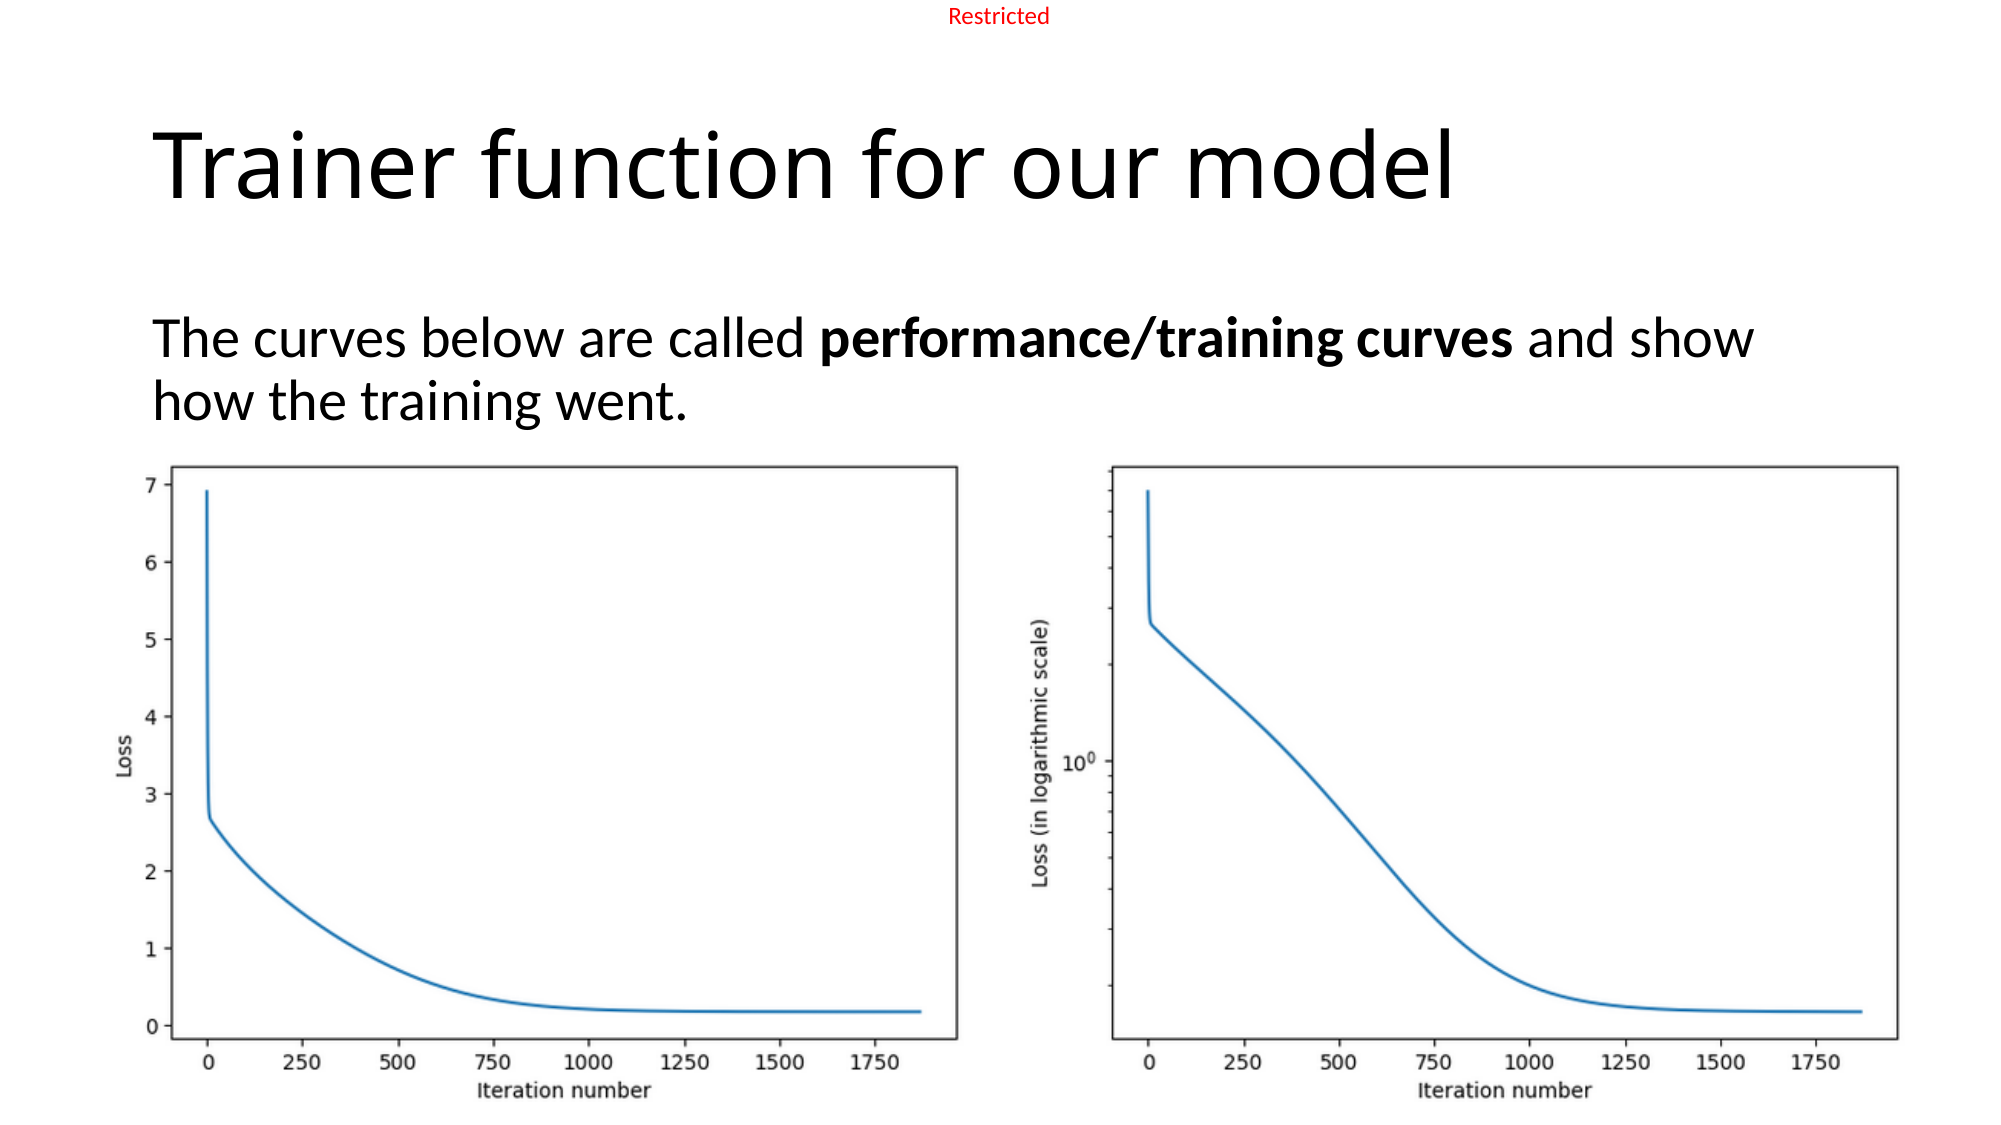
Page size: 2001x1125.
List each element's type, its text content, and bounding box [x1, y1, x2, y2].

title Trainer function for our model [137, 59, 1863, 278]
list The curves below are called performance/training curves and show how the training went. [137, 299, 1863, 450]
picture [71, 450, 1929, 1125]
